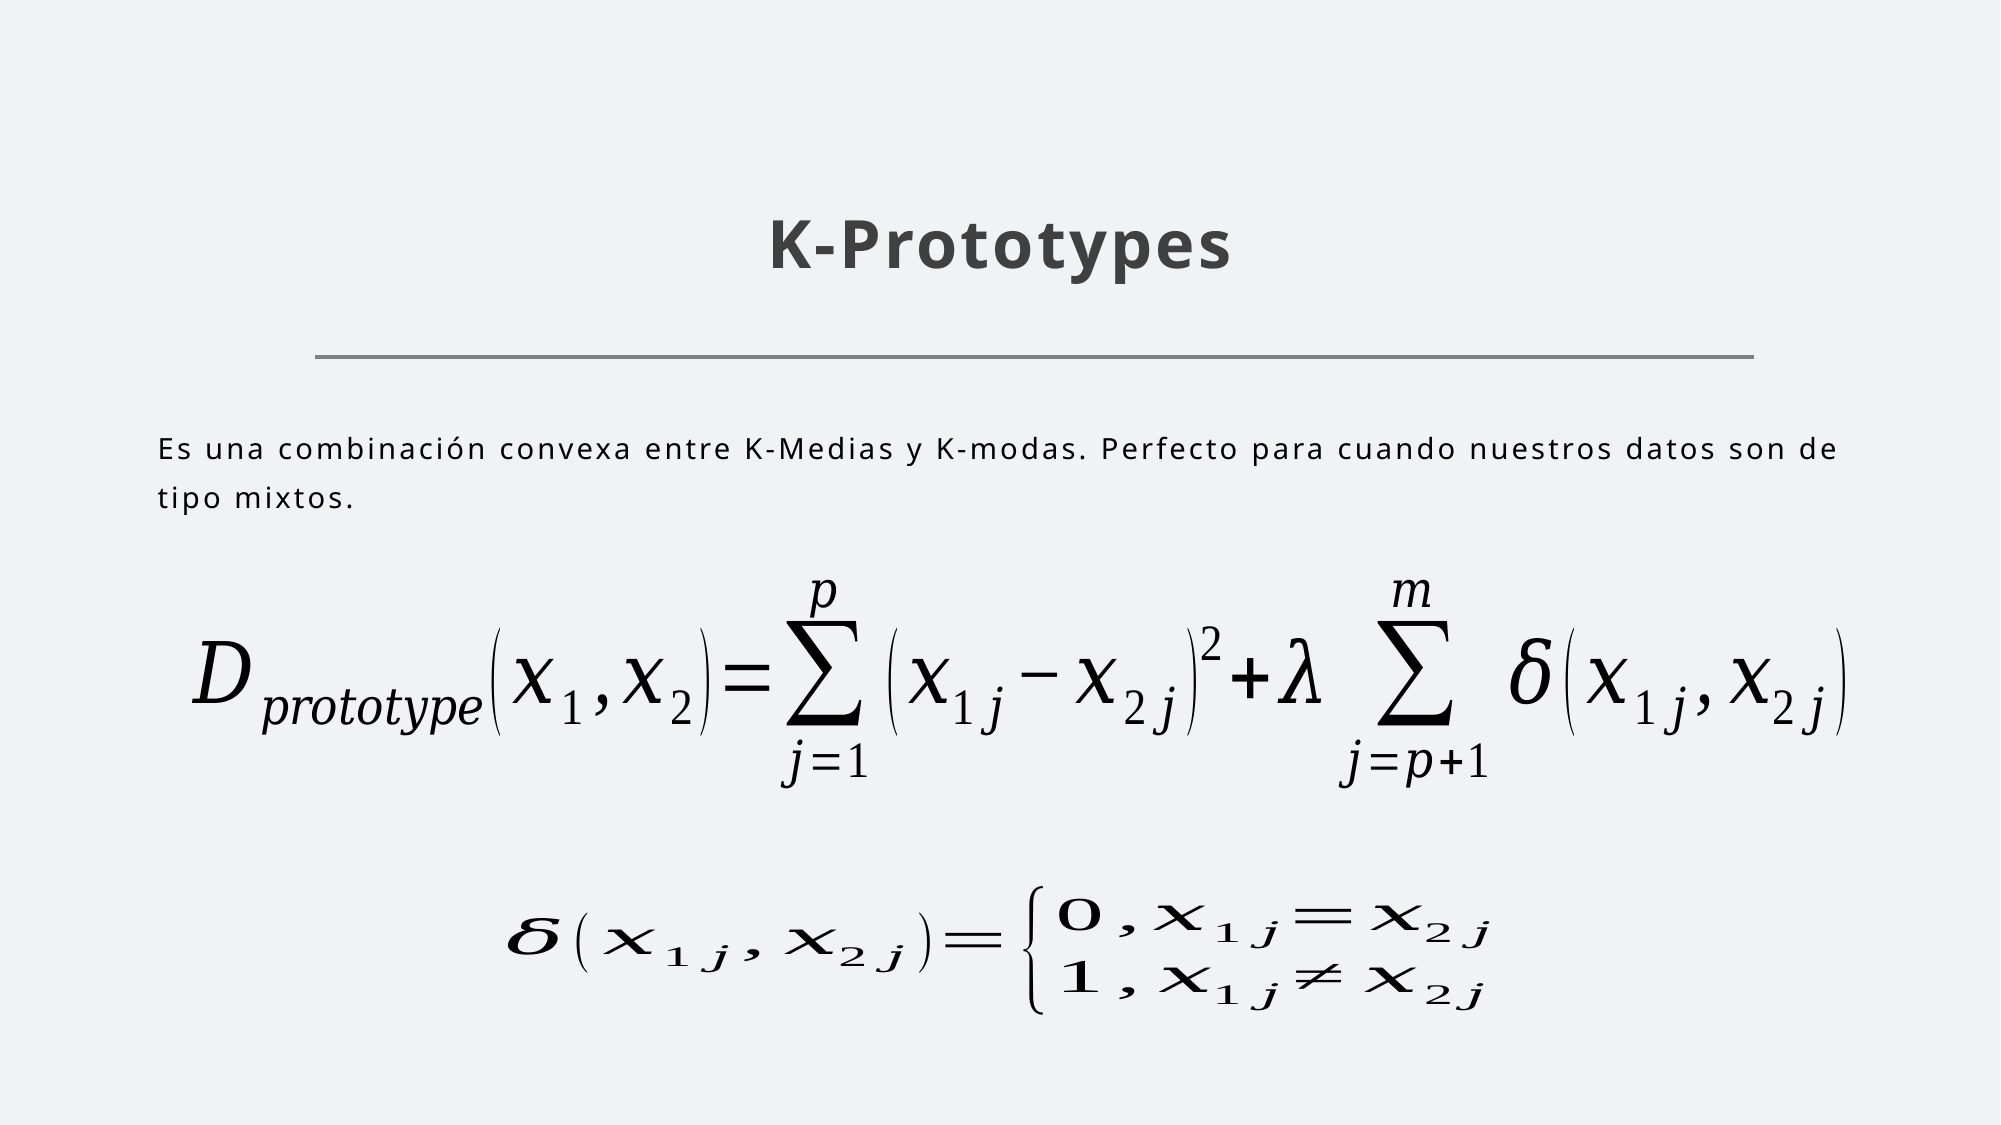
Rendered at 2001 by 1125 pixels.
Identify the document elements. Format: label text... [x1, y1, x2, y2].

title K-Prototypes [139, 28, 1861, 298]
list Es una combinación convexa entre K-Medias y K-modas. Perfecto para cuando nuestros datos son de tipo mixtos. [139, 398, 1861, 513]
